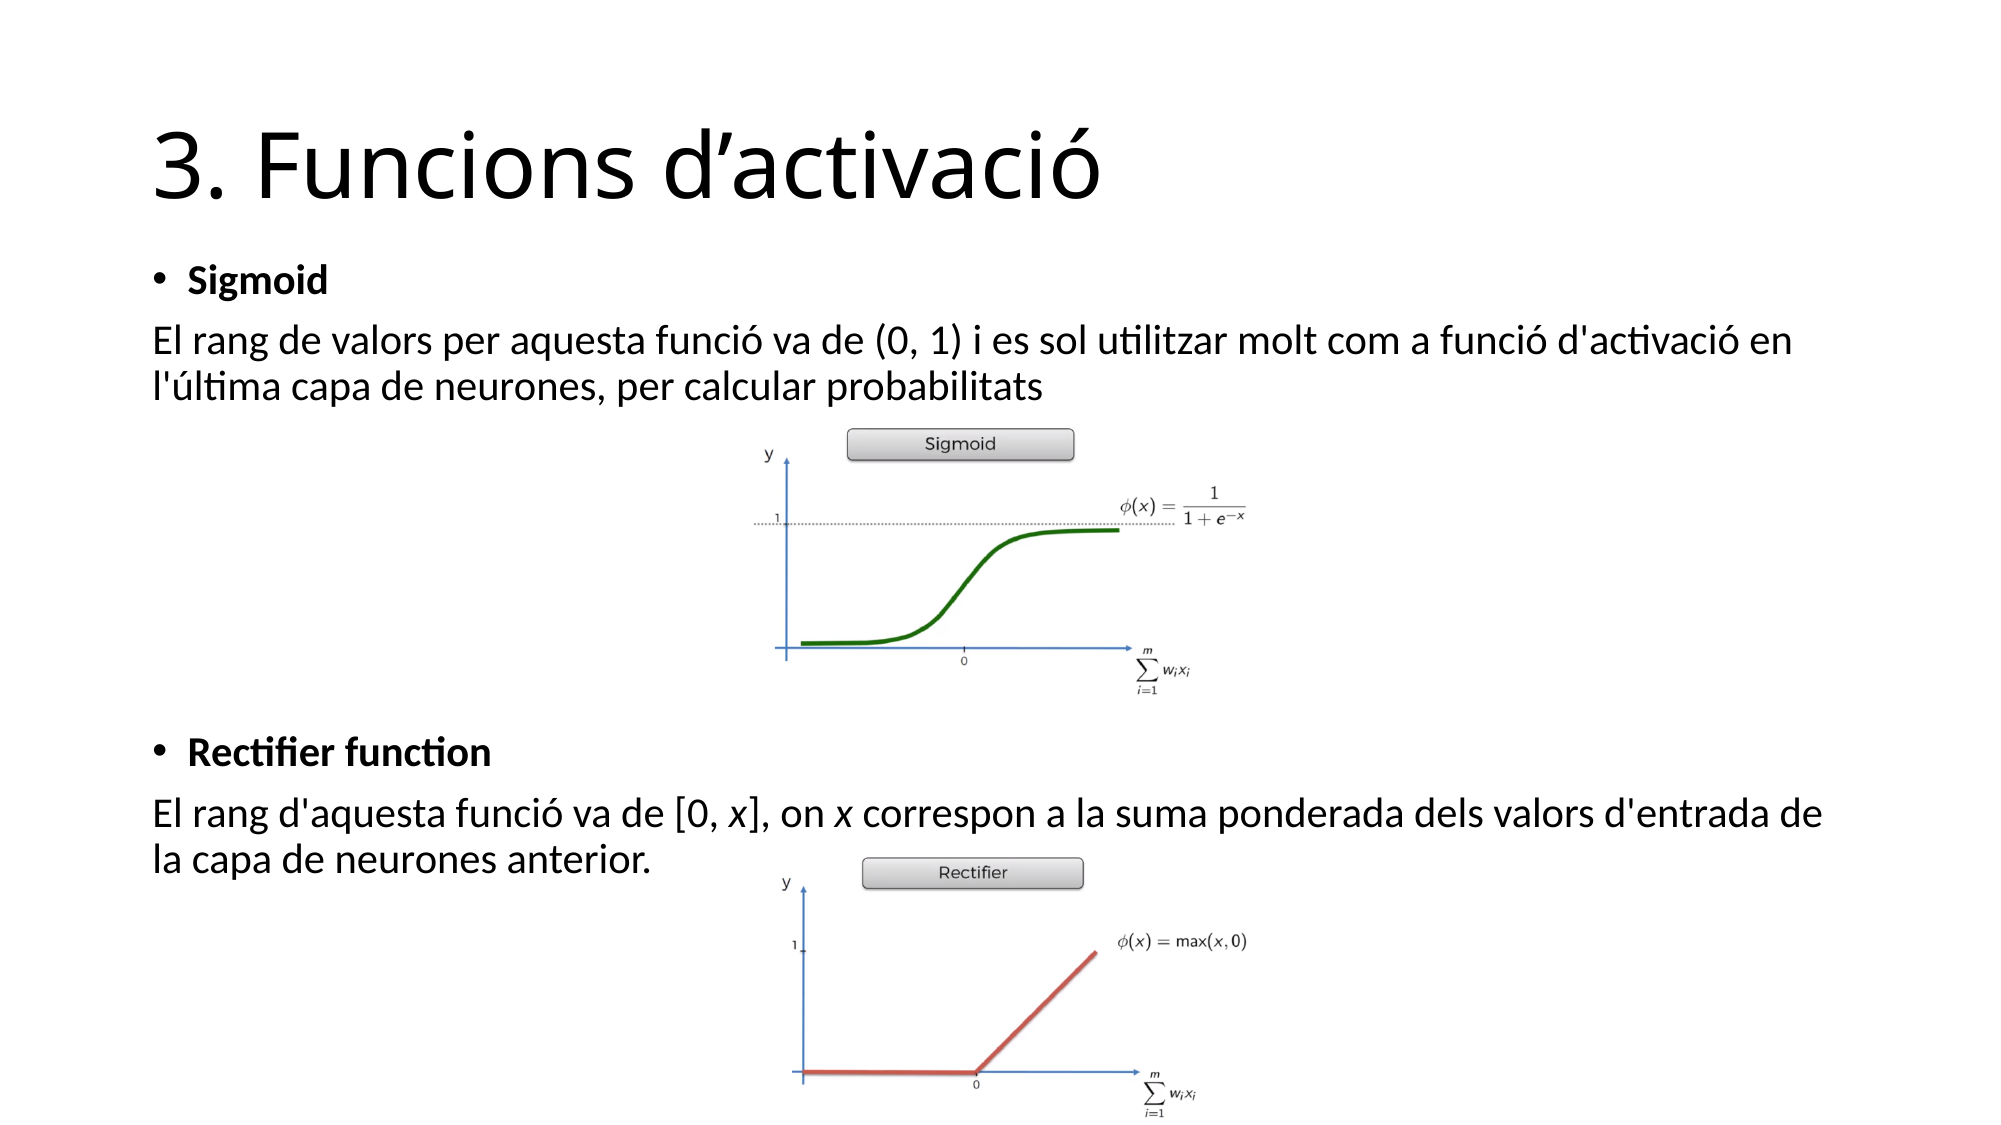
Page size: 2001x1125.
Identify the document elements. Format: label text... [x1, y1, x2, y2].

picture [751, 424, 1249, 700]
picture [778, 852, 1249, 1125]
title 3. Funcions d’activació [137, 59, 1863, 249]
list Sigmoid El rang de valors per aquesta funció va de (0, 1) i es sol utilitzar molt com a funció d'activació en l'última capa de neurones, per calcular probabilitats Rectifier function El rang d'aquesta funció va de [0, x], on x correspon a la suma ponderada dels valors d'entrada de la capa de neurones anterior. [137, 249, 1863, 1014]
